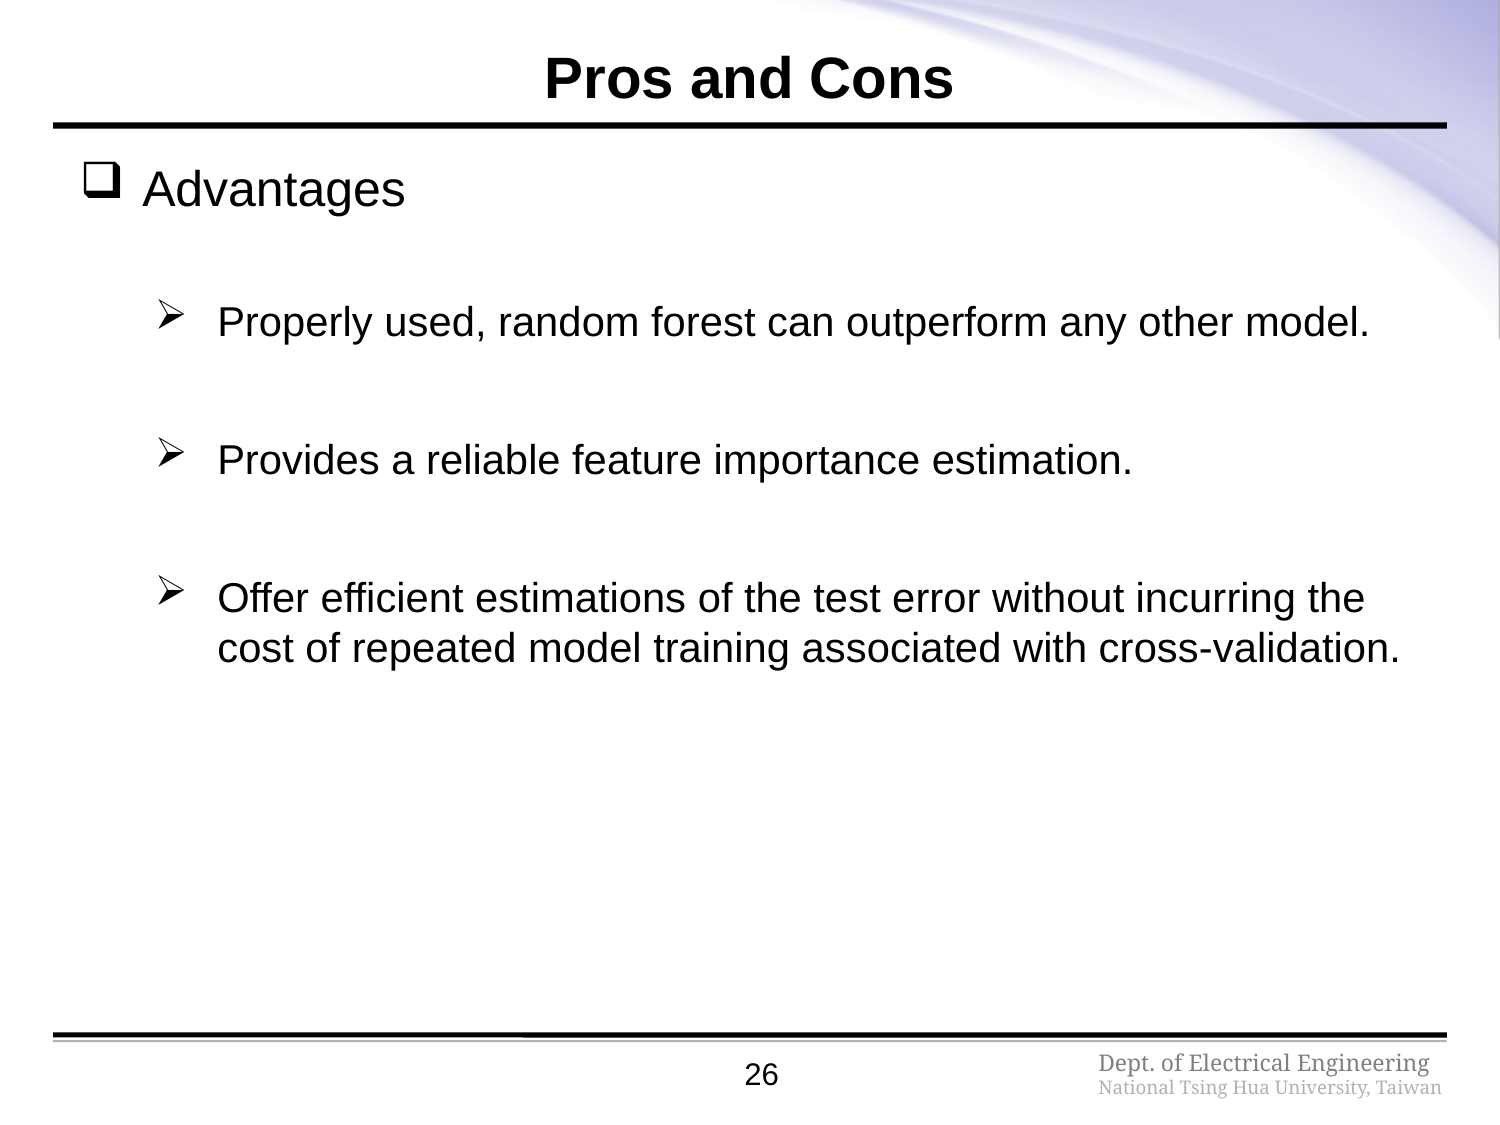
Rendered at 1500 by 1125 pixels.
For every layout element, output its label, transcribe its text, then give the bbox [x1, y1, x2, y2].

picture [768, 0, 1500, 350]
title Pros and Cons [64, 74, 1436, 147]
slide_number 26 [643, 1046, 881, 1095]
list Advantages Properly used, random forest can outperform any other model. Provides a reliable feature importance estimation. Offer efficient estimations of the test error without incurring the cost of repeated model training associated with cross-validation. [64, 148, 1436, 1012]
